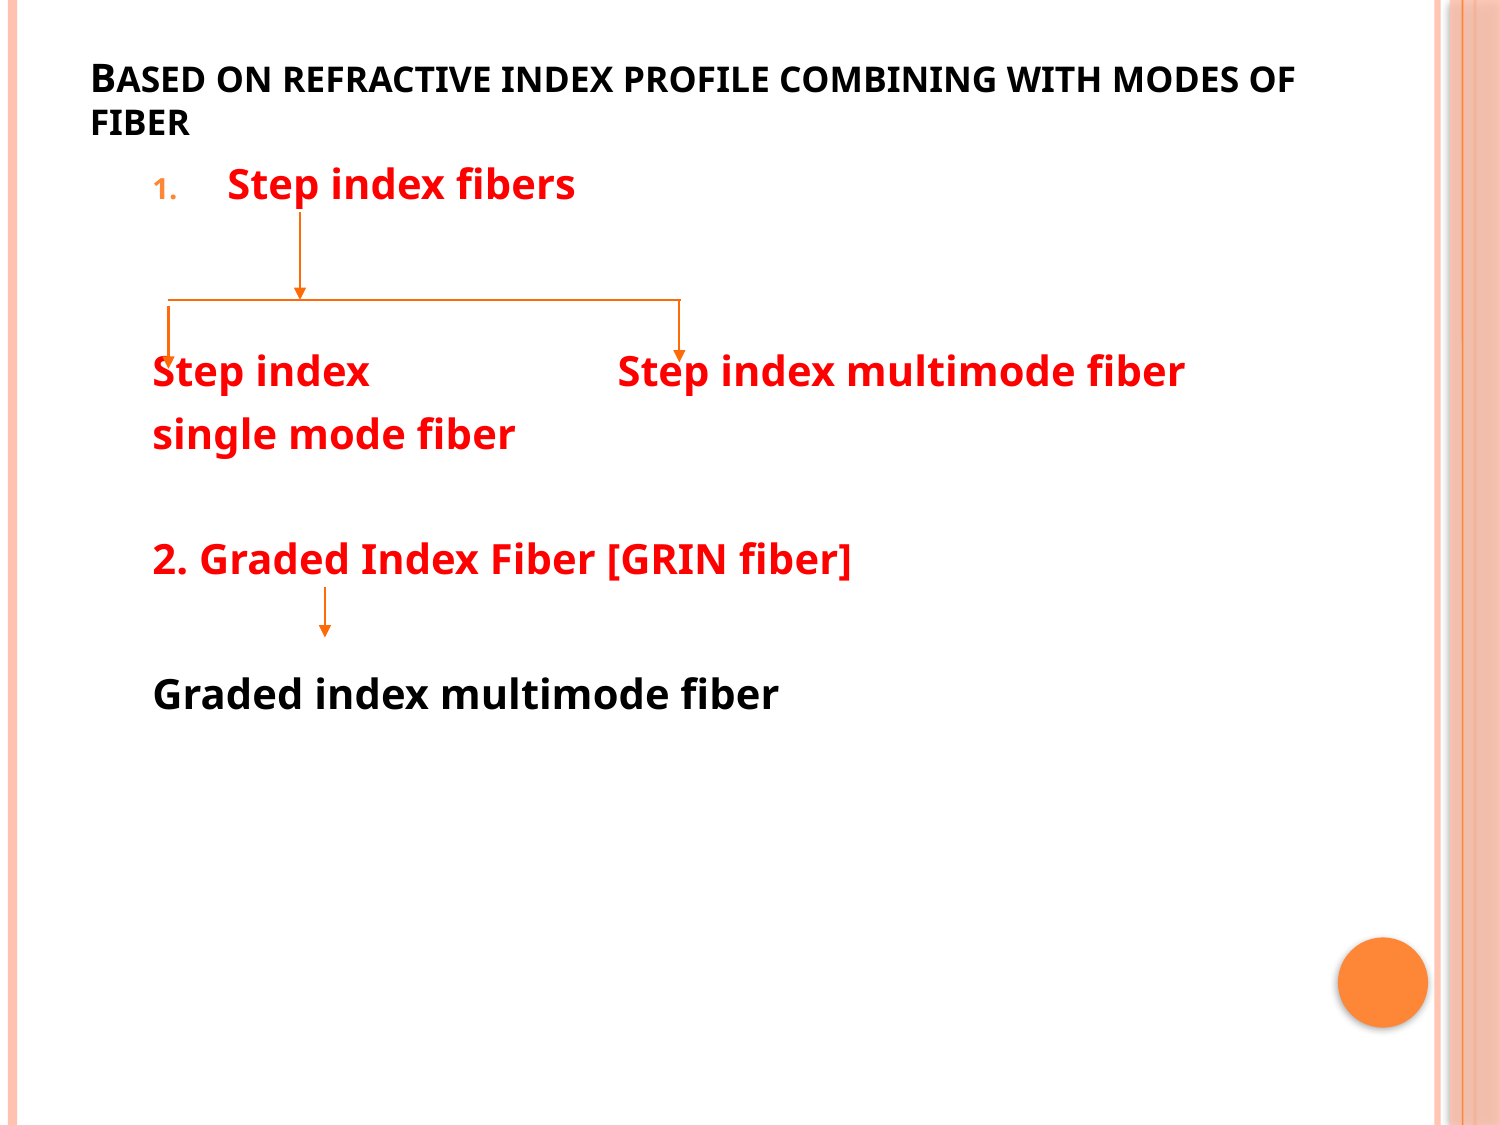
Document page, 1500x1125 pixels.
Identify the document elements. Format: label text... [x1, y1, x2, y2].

list Step index fibers Step index Step index multimode fiber single mode fiber 2. Graded Index Fiber [GRIN fiber] Graded index multimode fiber [137, 149, 1363, 1062]
title BASED on refractive index profile combining with modes of fiber [75, 45, 1400, 150]
